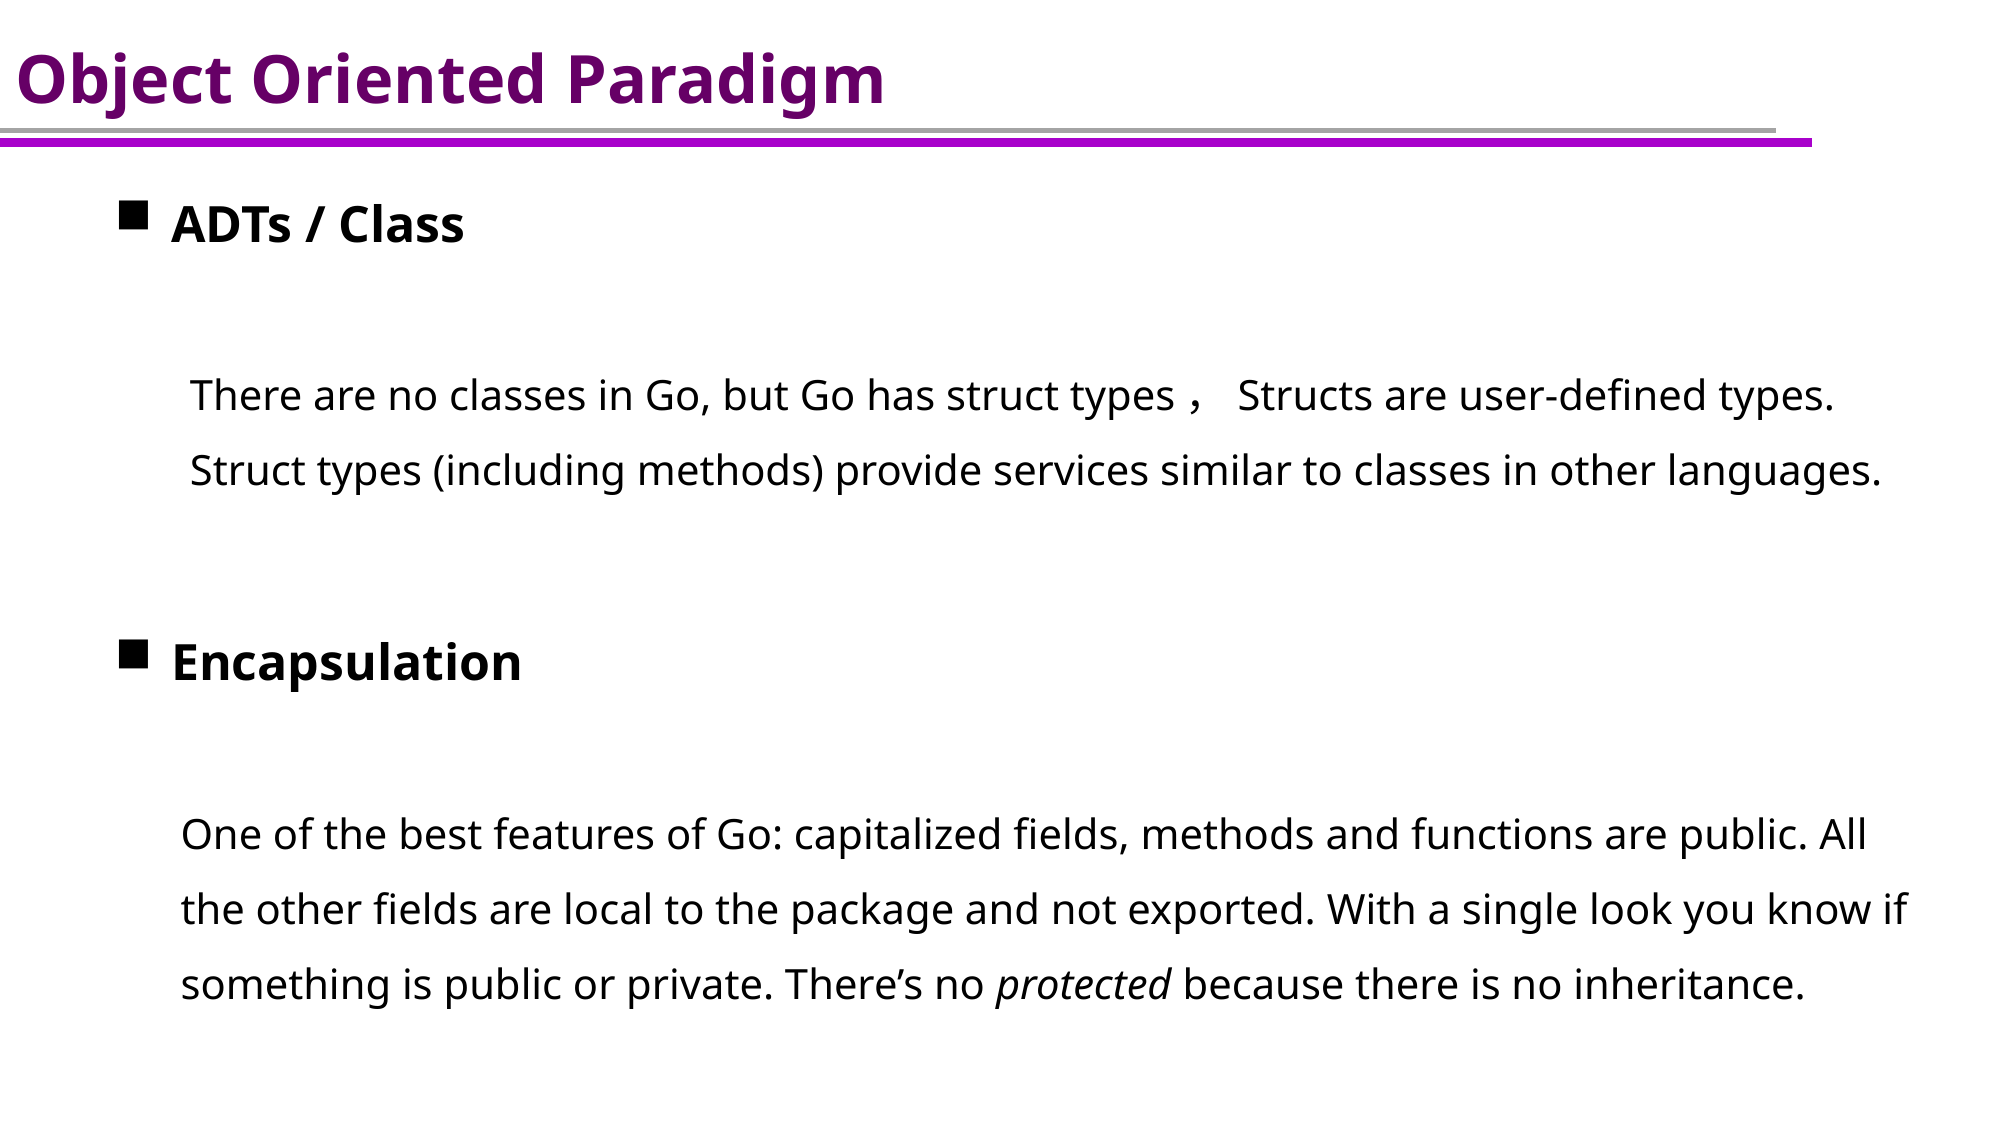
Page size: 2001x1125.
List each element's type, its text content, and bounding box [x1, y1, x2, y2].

title Object Oriented Paradigm [0, 36, 1805, 117]
list ADTs / Class There are no classes in Go, but Go has struct types，Structs are user-defined types. Struct types (including methods) provide services similar to classes in other languages. Encapsulation One of the best features of Go: capitalized fields, methods and functions are public. All the other fields are local to the package and not exported. With a single look you know if something is public or private. There’s no protected because there is no inheritance. [99, 154, 1942, 1089]
